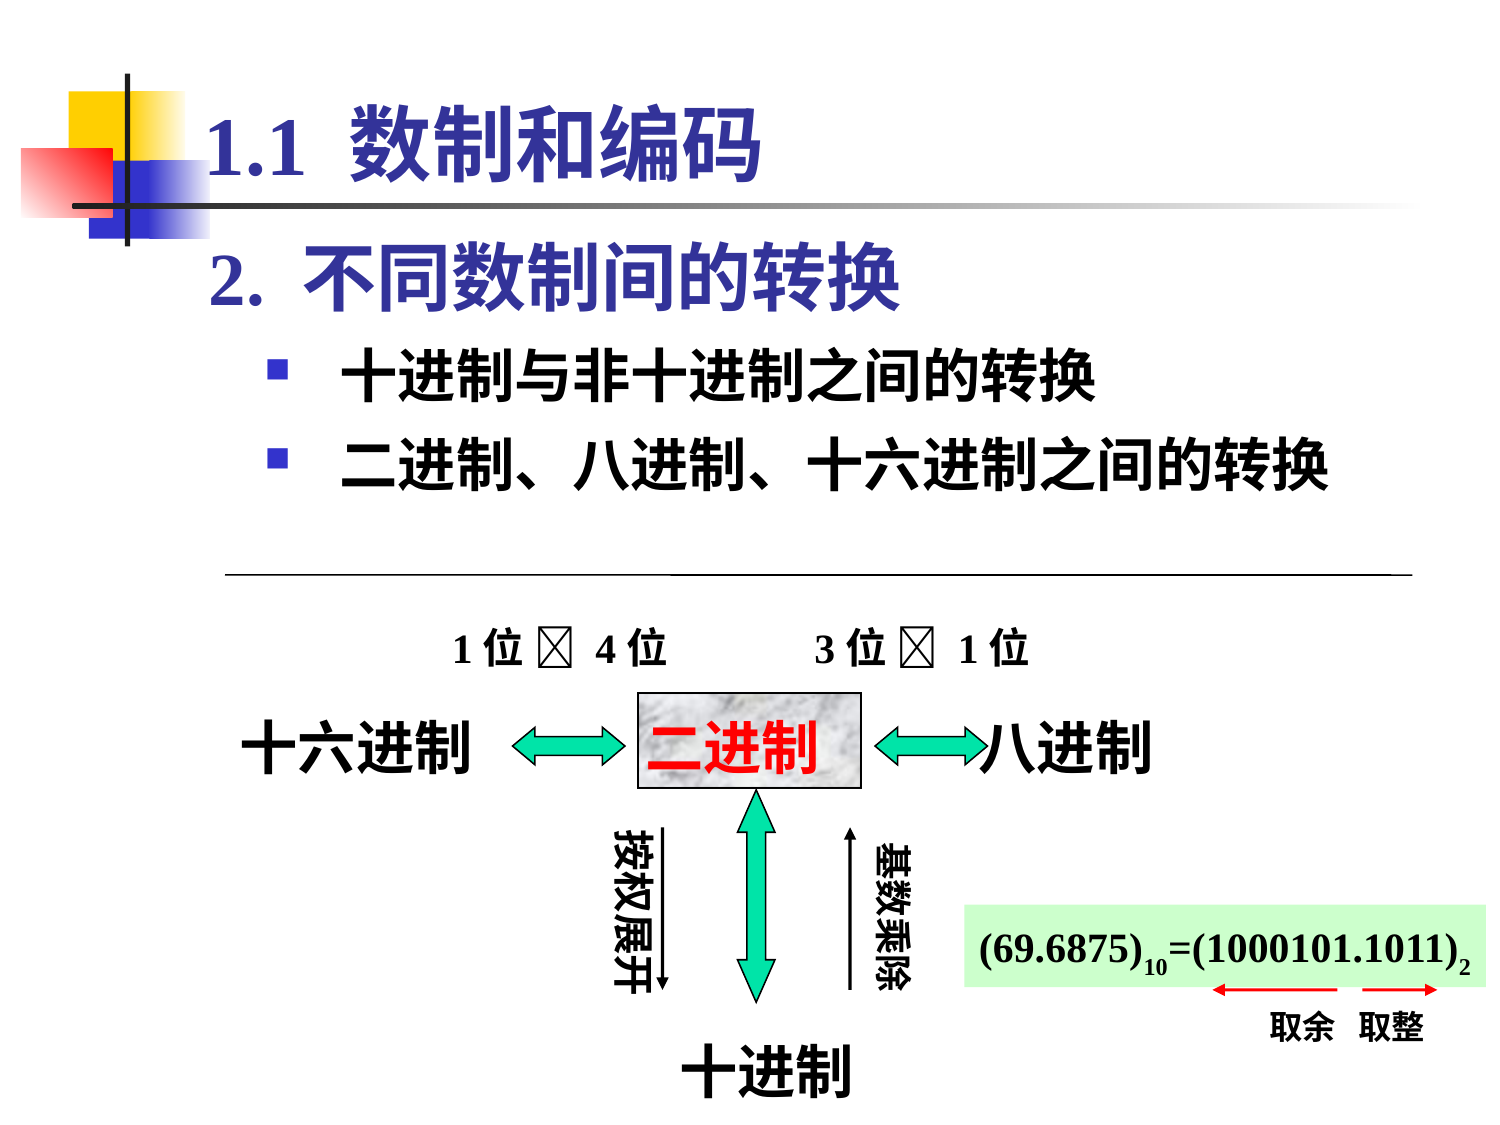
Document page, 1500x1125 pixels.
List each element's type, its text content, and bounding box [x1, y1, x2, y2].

title 1.1 数制和编码 [188, 12, 1468, 200]
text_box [224, 614, 1488, 1113]
list 2. 不同数制间的转换 [193, 200, 950, 350]
text_box 十进制与非十进制之间的转换 二进制、八进制、十六进制之间的转换 [249, 324, 1375, 513]
